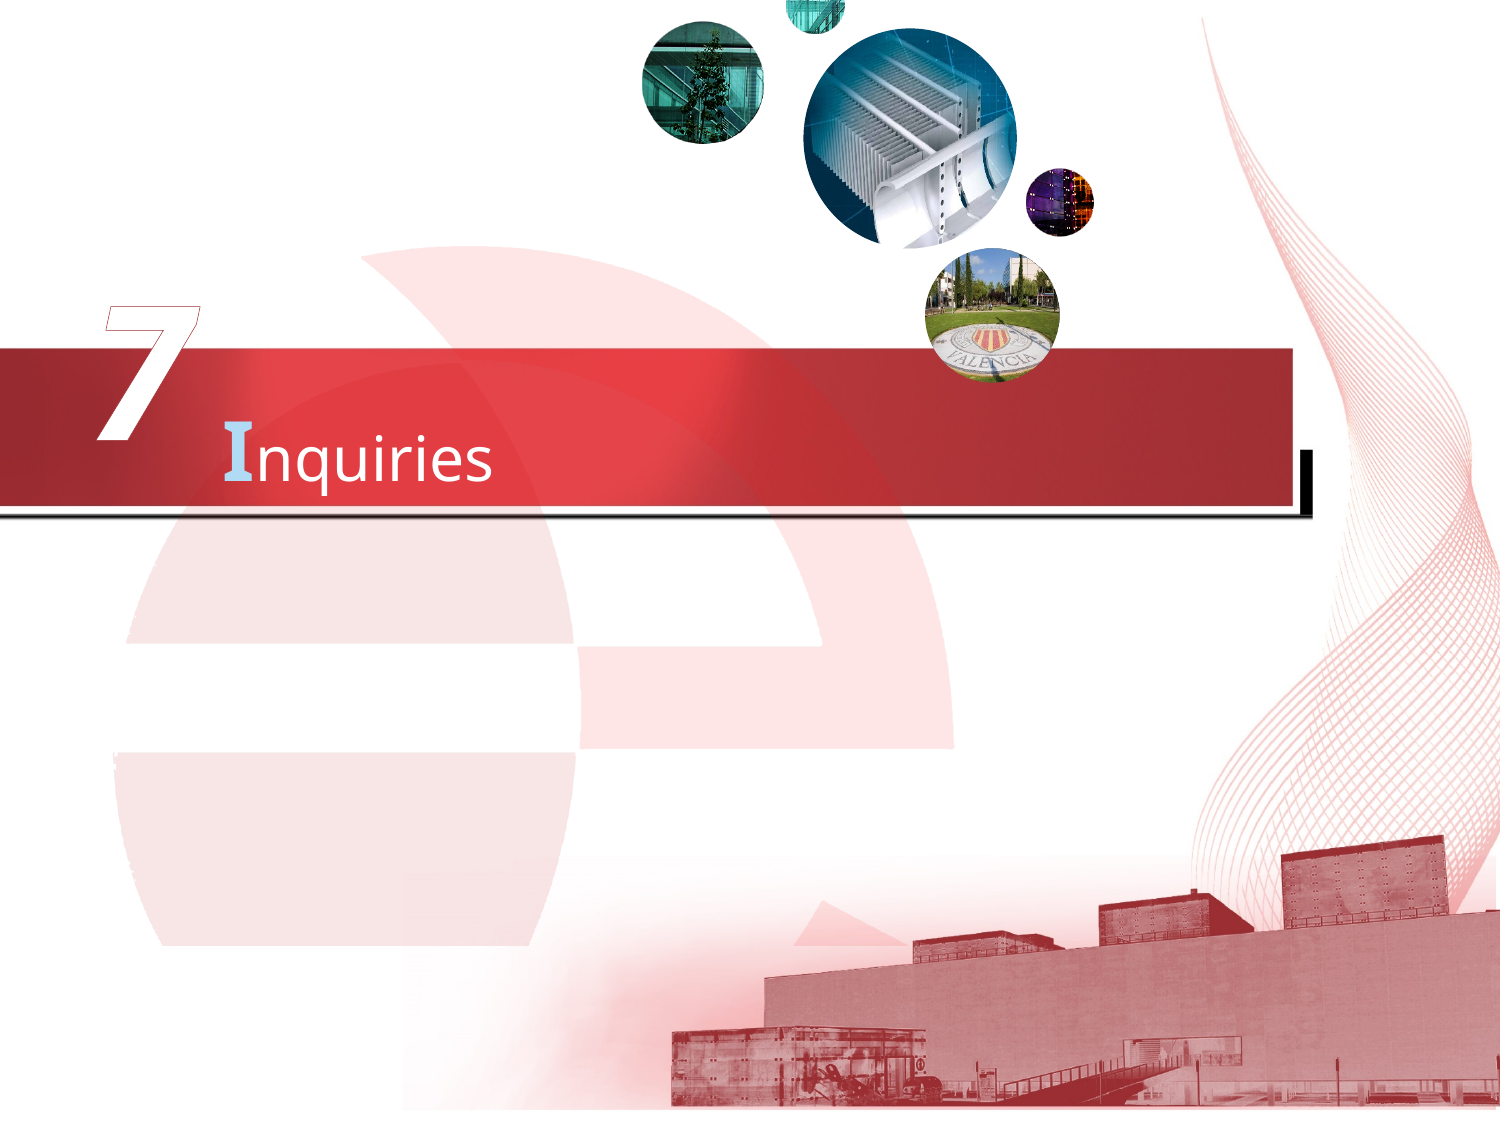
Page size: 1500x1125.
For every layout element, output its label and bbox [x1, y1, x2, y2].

text_box [54, 0, 1132, 947]
picture [0, 0, 1500, 1125]
text_box [71, 244, 651, 508]
